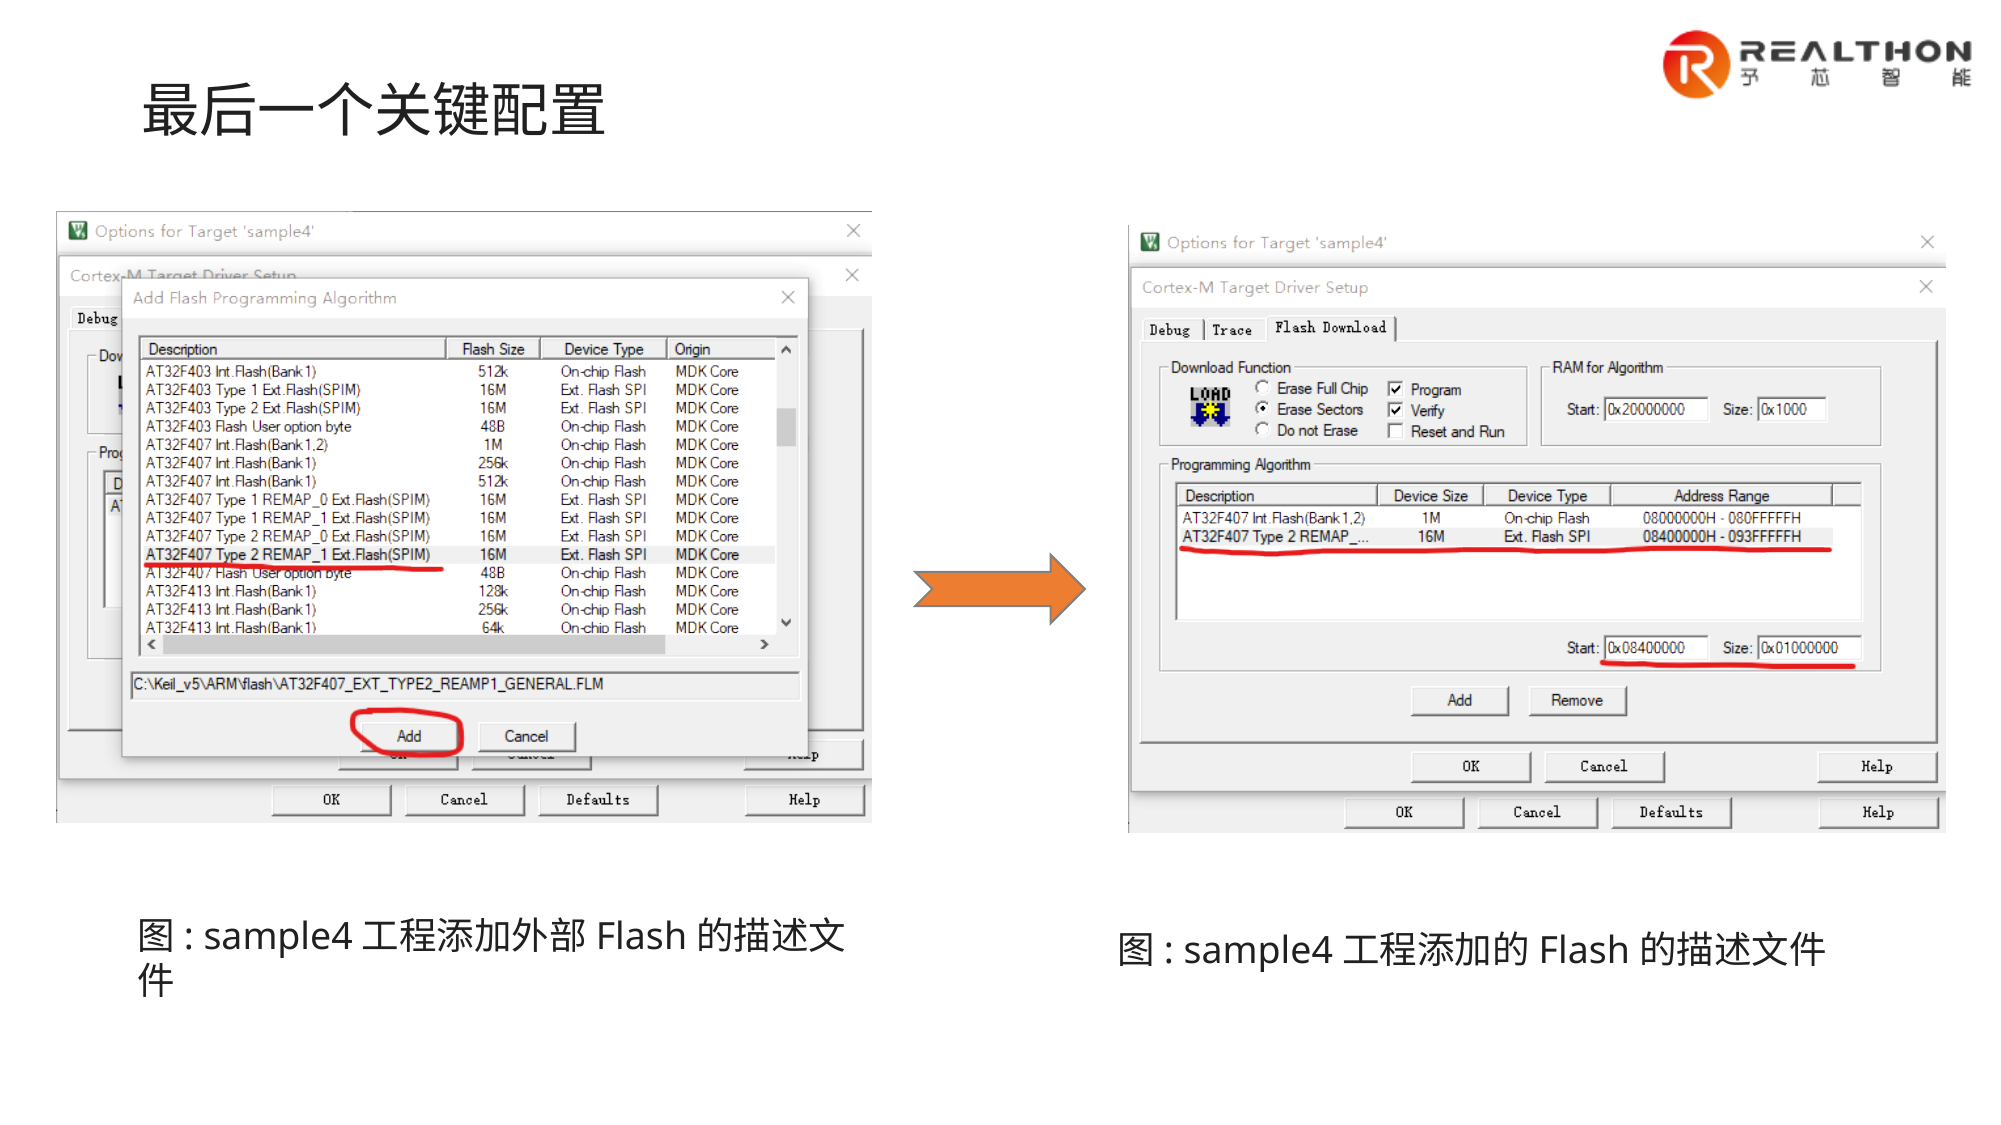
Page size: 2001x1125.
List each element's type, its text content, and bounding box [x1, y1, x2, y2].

picture [1128, 225, 1946, 833]
picture [1640, 0, 2000, 128]
text_box [912, 552, 1087, 626]
list 最后一个关键配置 [126, 56, 1103, 169]
text_box 图: sample4工程添加外部Flash的描述文件 [122, 904, 899, 1010]
text_box 图: sample4工程添加的Flash的描述文件 [1102, 918, 1879, 979]
picture [56, 211, 872, 823]
